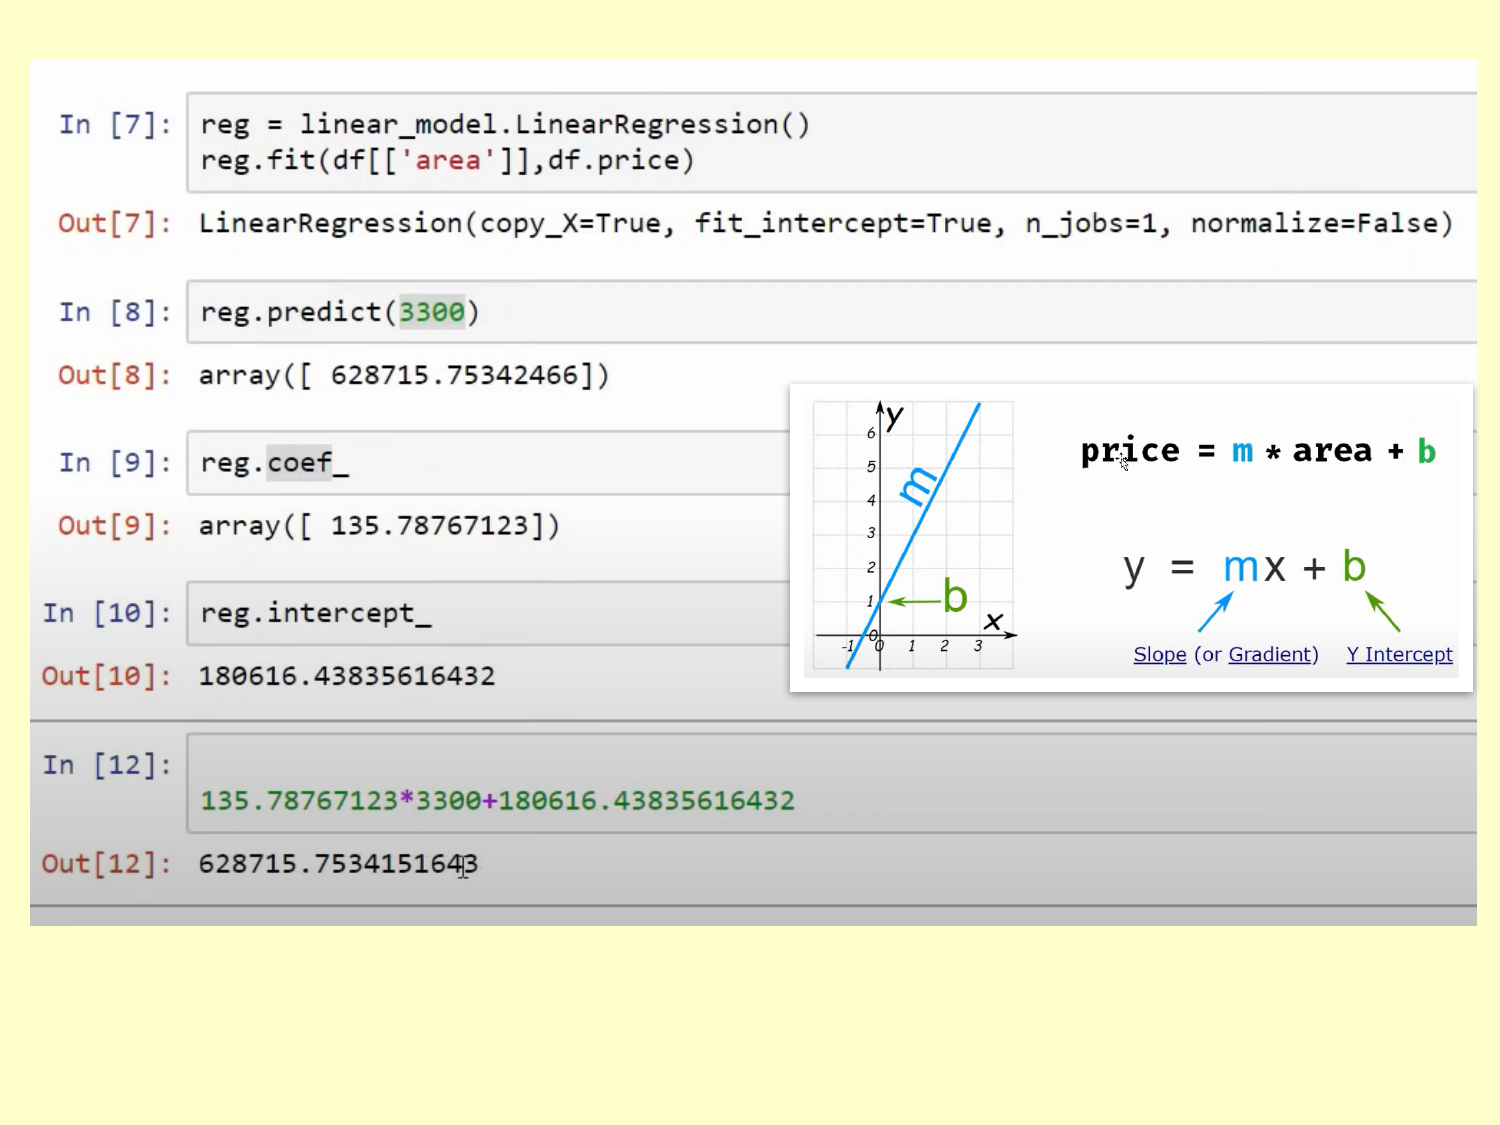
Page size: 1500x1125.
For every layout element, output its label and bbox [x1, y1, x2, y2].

picture [30, 59, 1477, 927]
text_box [1, 21, 1407, 98]
